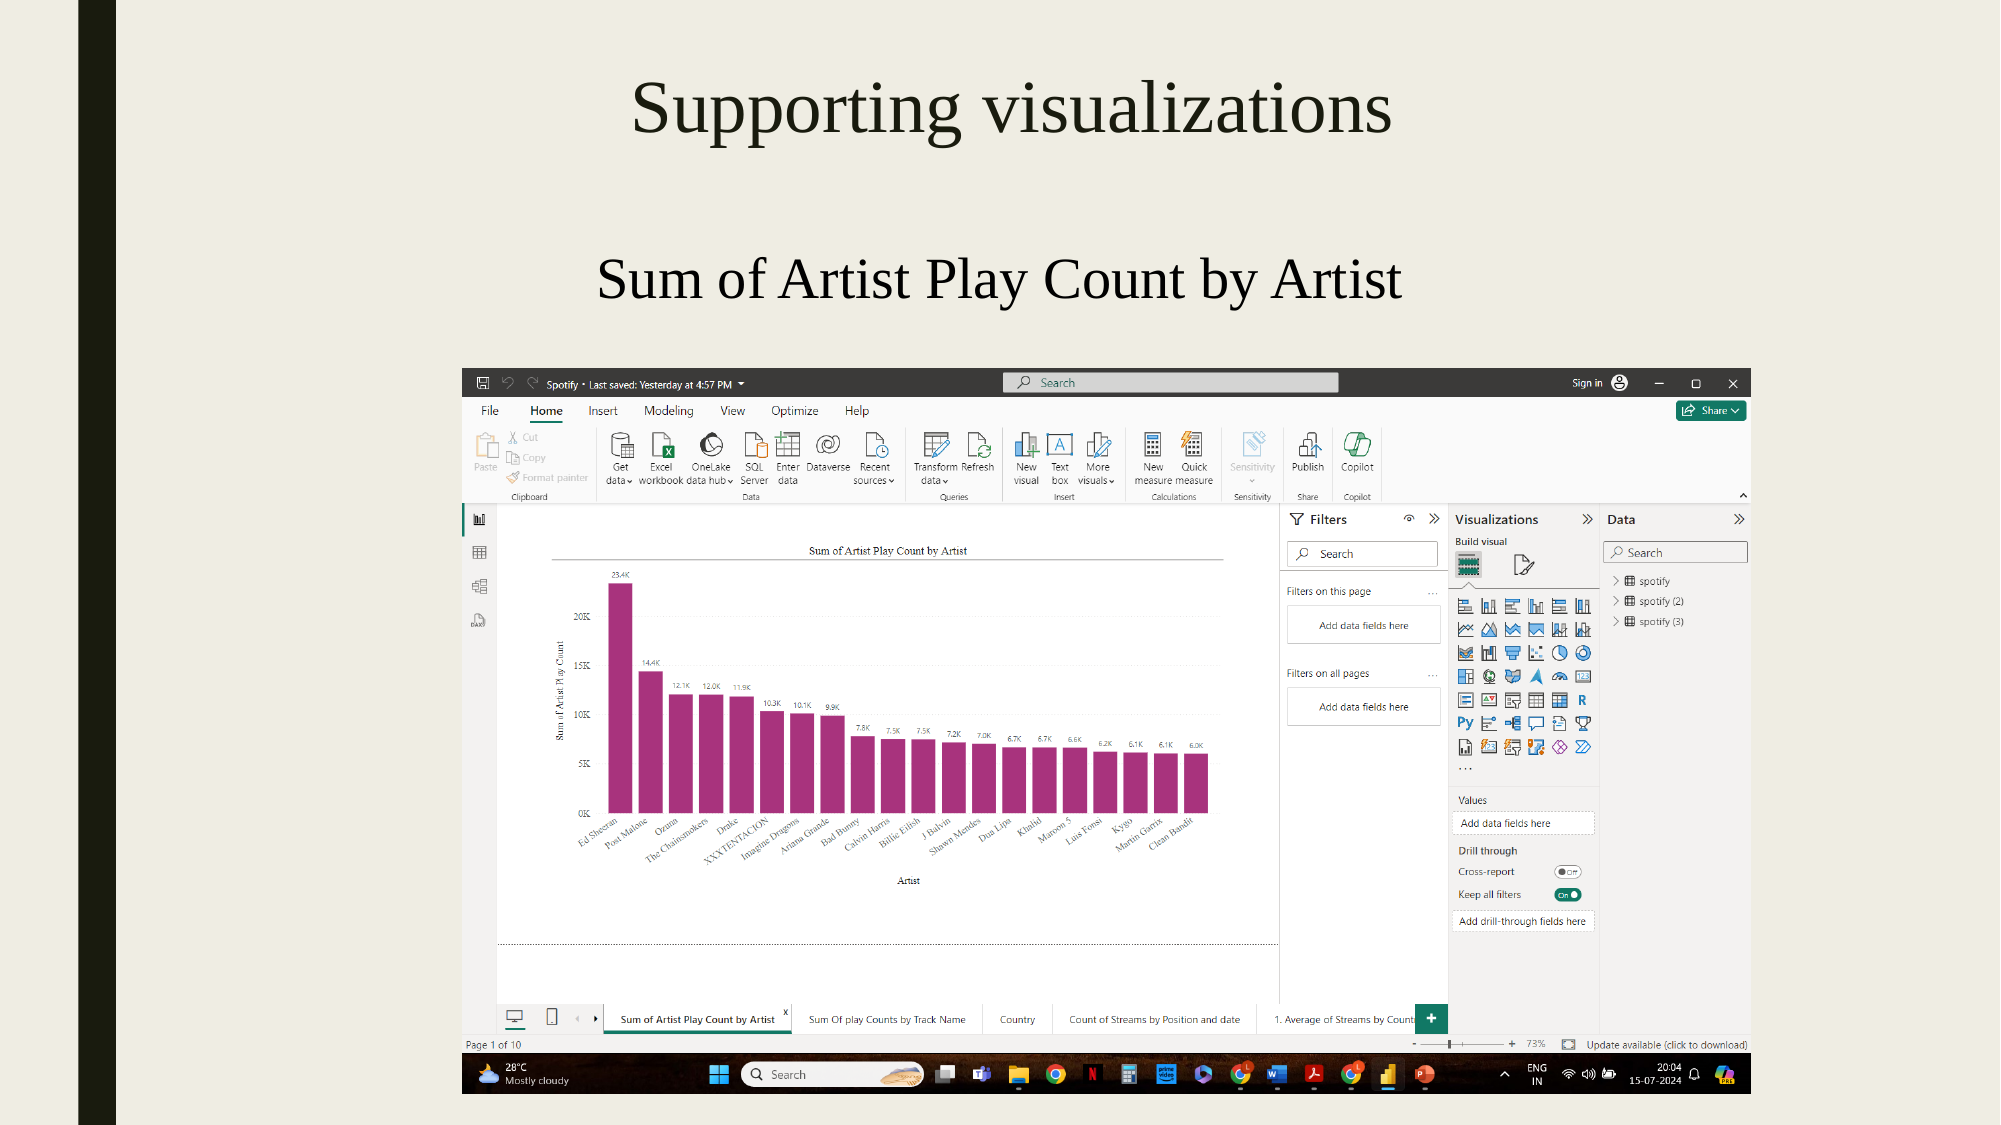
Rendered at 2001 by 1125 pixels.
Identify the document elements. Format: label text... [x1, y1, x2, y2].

text_box Sum of Artist Play Count by Artist [500, 232, 1500, 318]
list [462, 368, 1751, 1094]
title Supporting visualizations [225, 61, 1800, 212]
